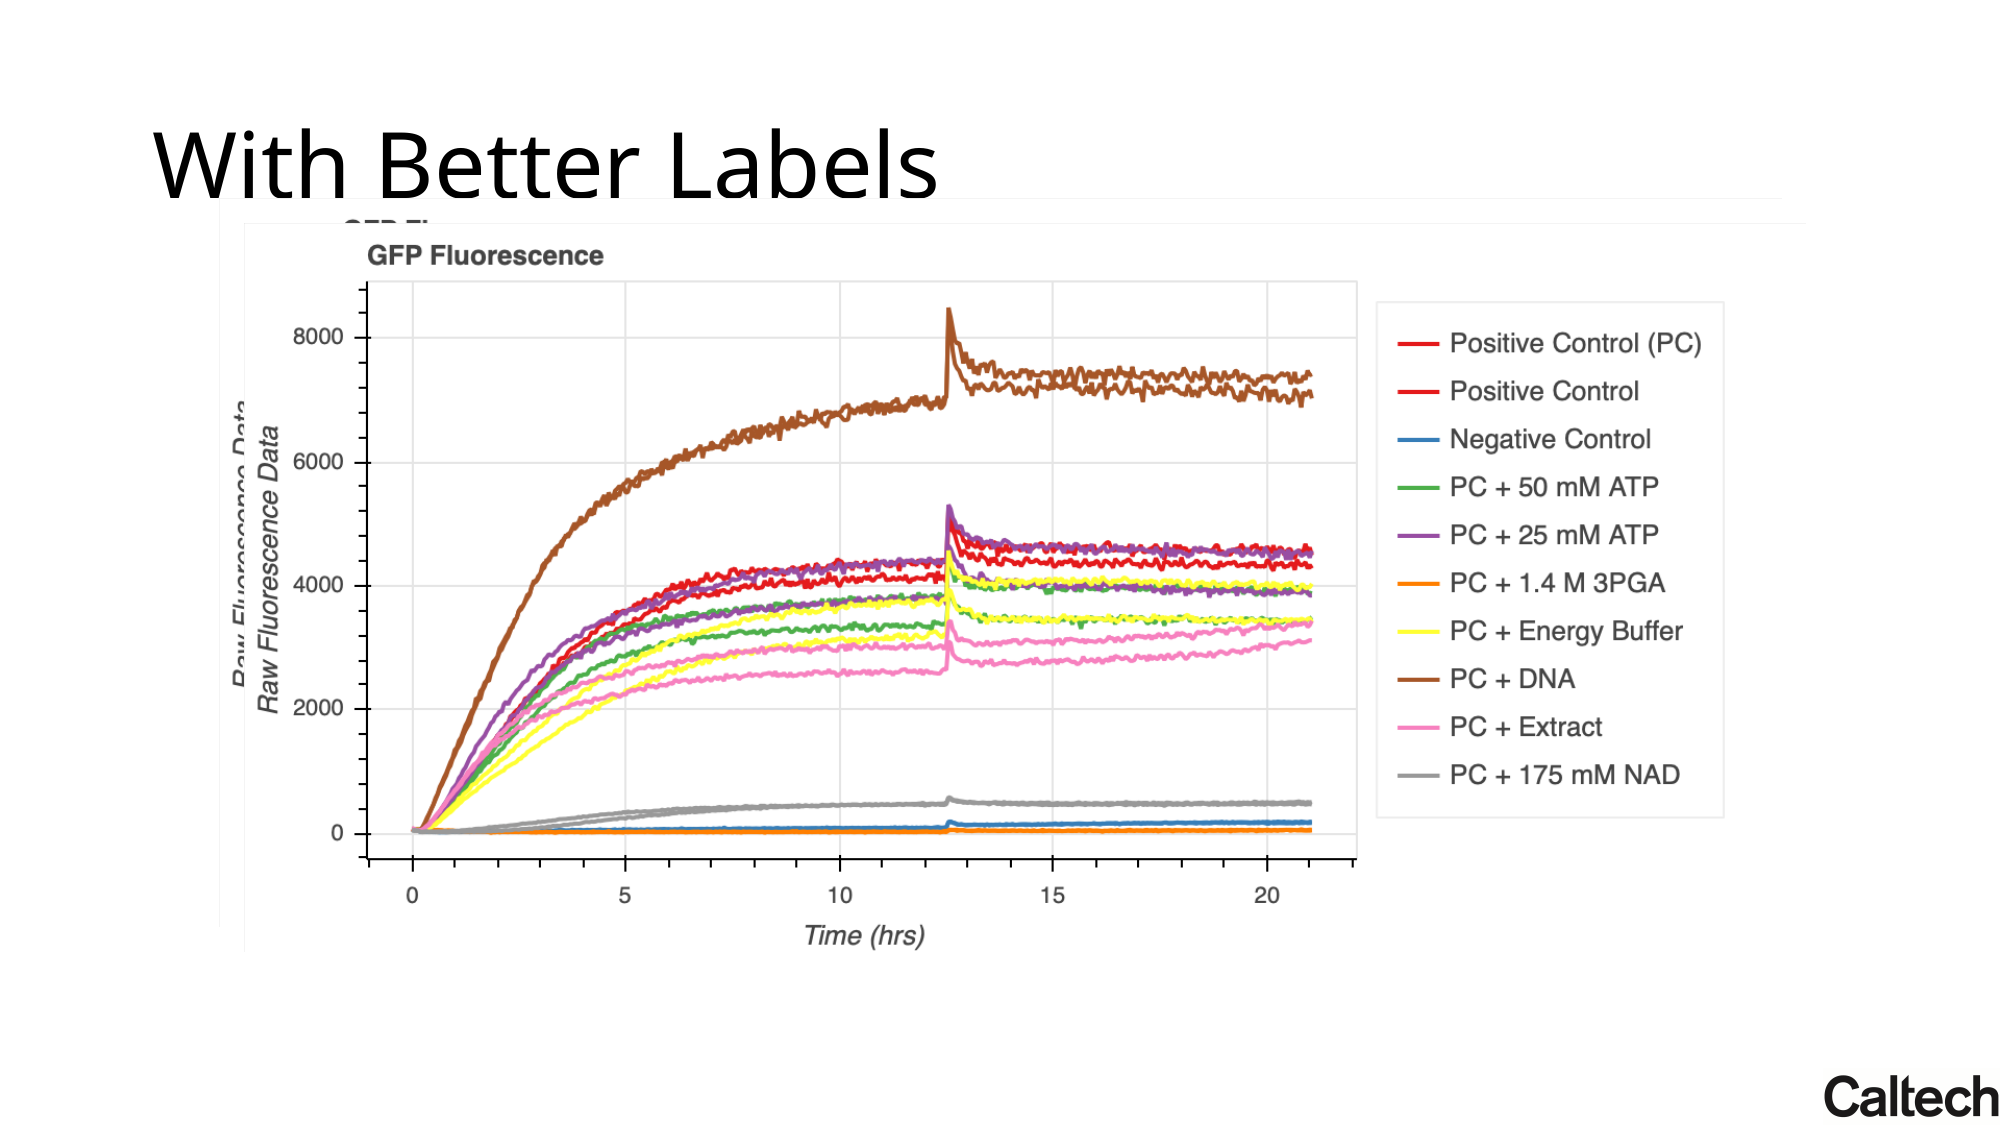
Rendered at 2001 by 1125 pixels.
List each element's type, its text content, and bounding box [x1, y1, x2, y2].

picture [1823, 1068, 2000, 1125]
title With Better Labels [137, 59, 1863, 278]
picture [218, 197, 1806, 952]
